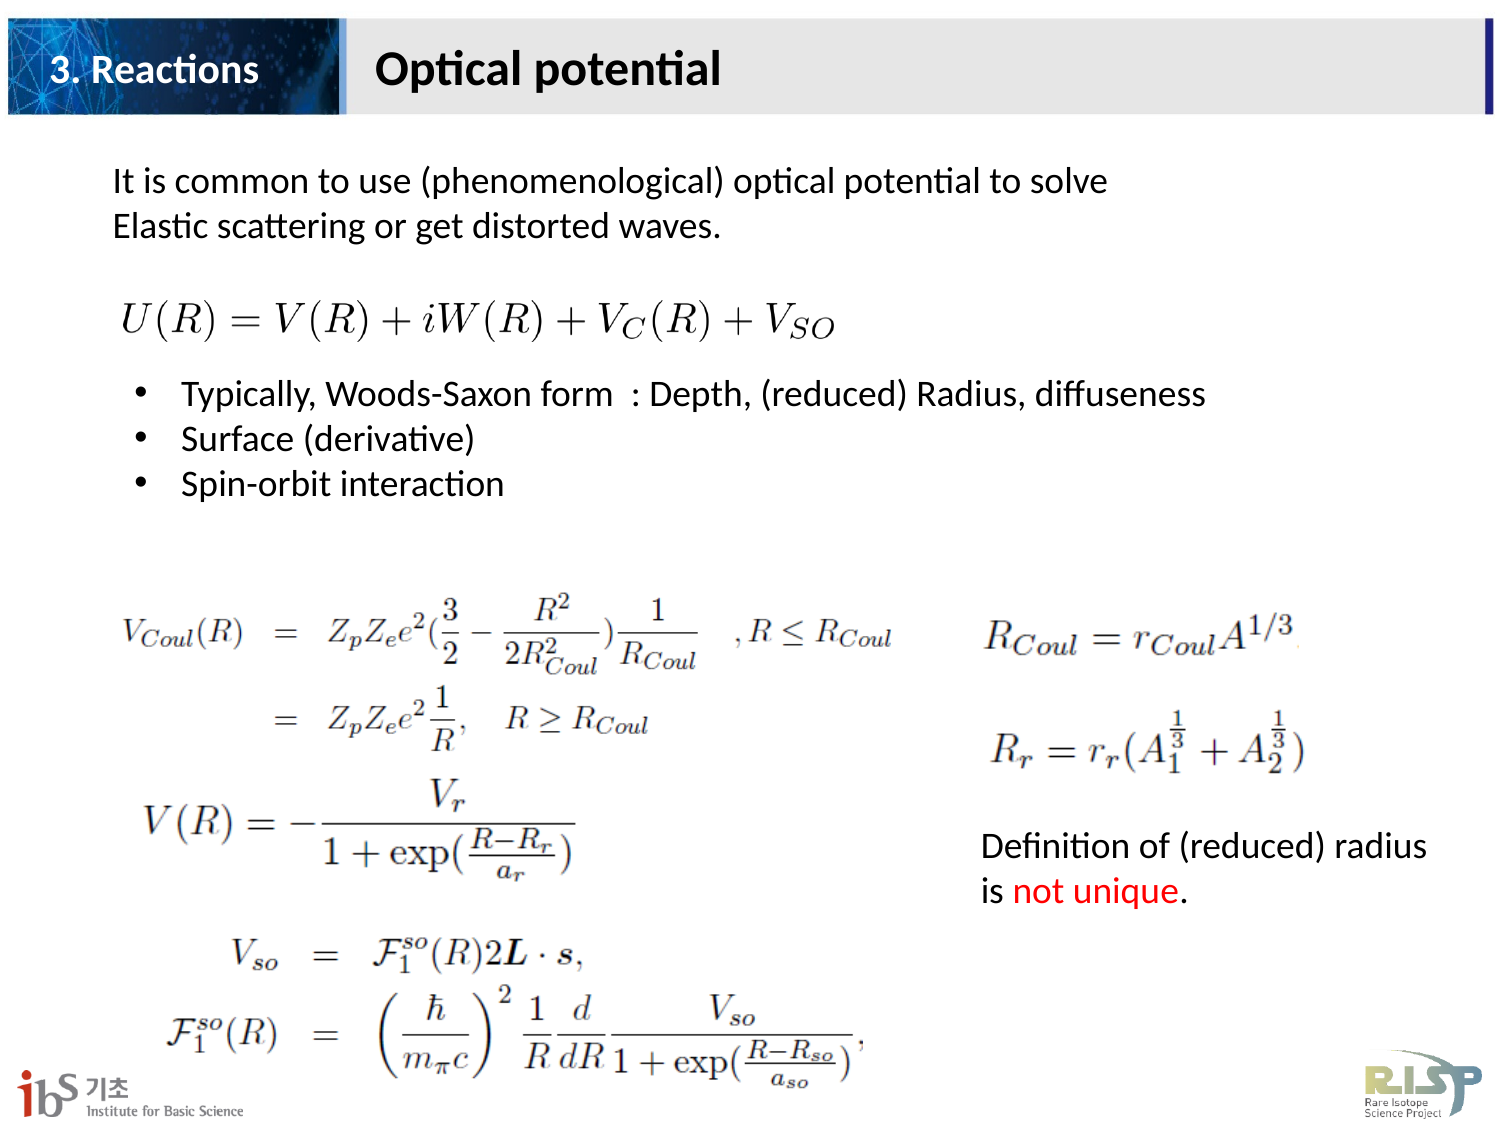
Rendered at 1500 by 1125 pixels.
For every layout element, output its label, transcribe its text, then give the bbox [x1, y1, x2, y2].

picture [981, 696, 1314, 797]
picture [17, 573, 904, 1117]
text_box Definition of (reduced) radius is not unique. [966, 813, 1443, 919]
text_box Typically, Woods-Saxon form : Depth, (reduced) Radius, diffuseness Surface (derivative) Spin-orbit interaction [119, 361, 1258, 512]
picture [979, 594, 1299, 671]
text_box It is common to use (phenomenological) optical potential to solve Elastic scattering or get distorted waves. [98, 148, 1133, 299]
picture [1364, 1049, 1482, 1119]
picture [2, 10, 1500, 130]
picture [123, 300, 834, 342]
